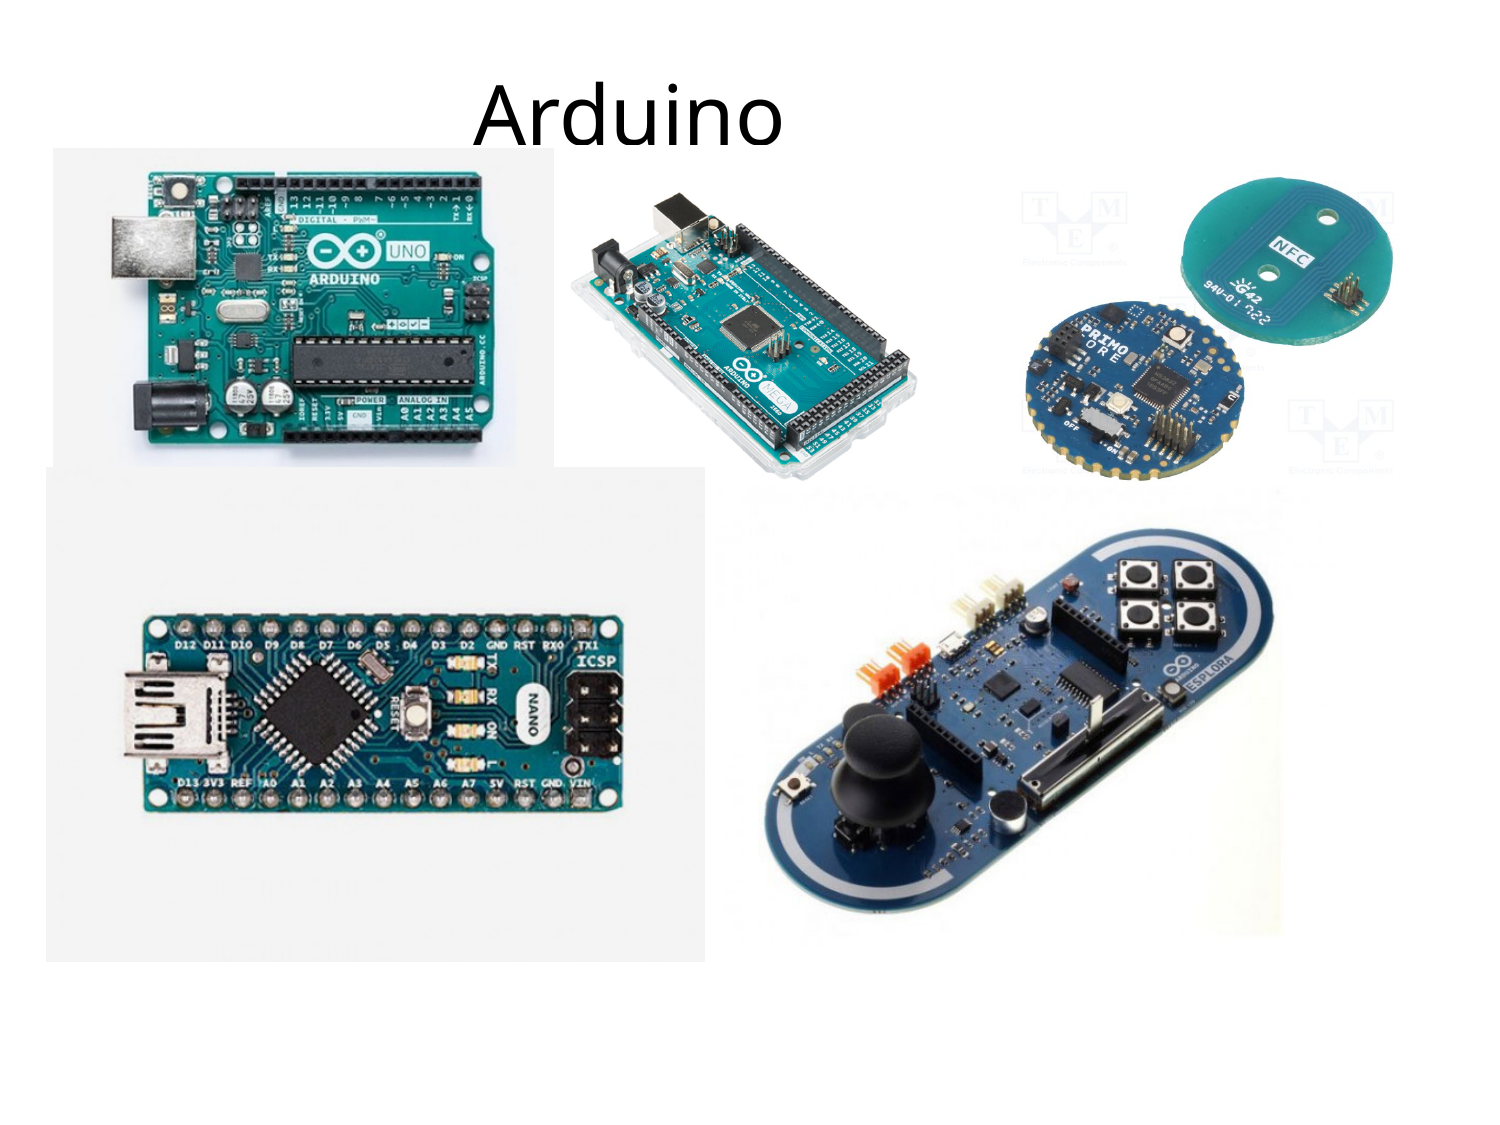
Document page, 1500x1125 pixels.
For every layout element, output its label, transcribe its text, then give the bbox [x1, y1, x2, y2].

picture [46, 145, 1420, 962]
text_box Arduino [459, 54, 801, 147]
